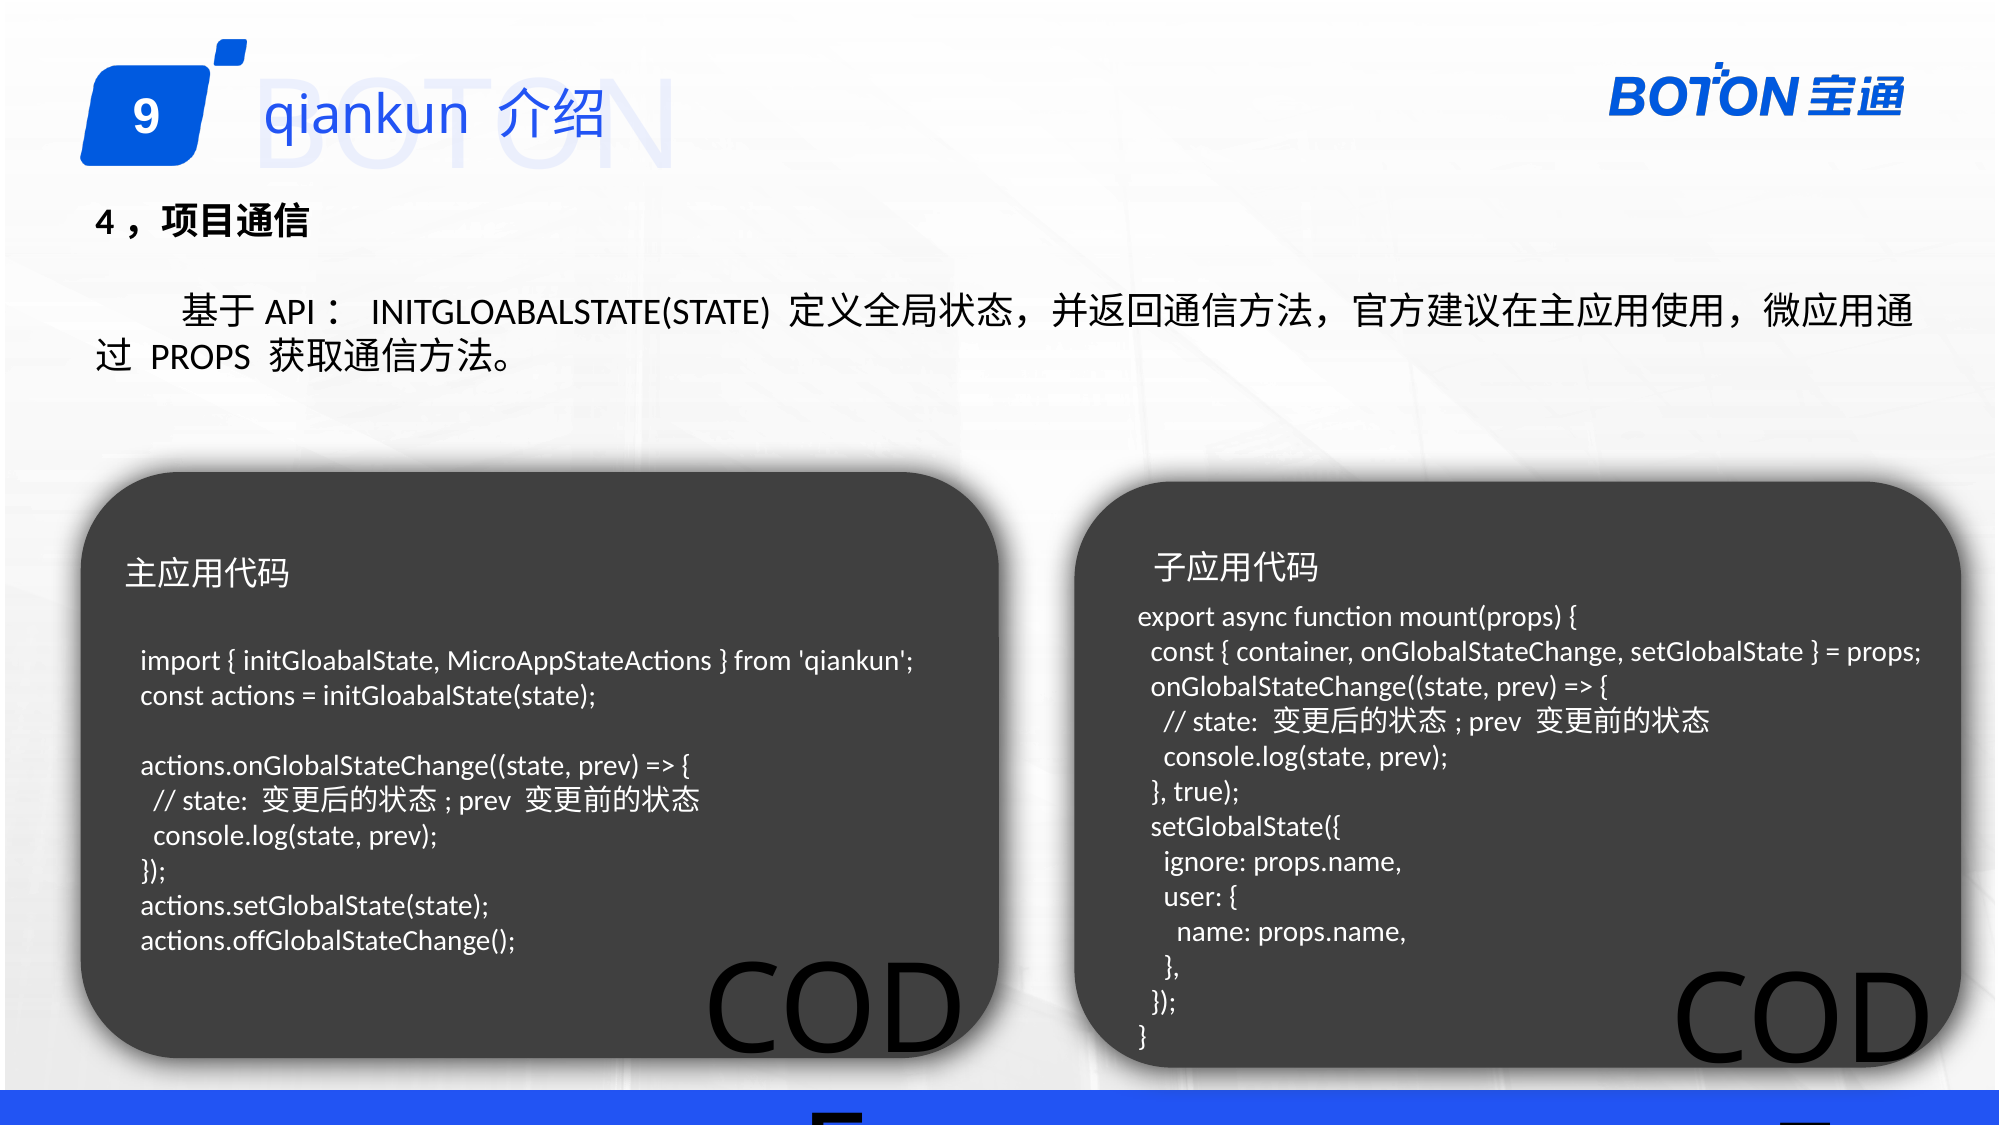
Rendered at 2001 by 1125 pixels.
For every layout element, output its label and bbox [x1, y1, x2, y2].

picture [5, 0, 1995, 1125]
text_box [0, 1090, 5, 1125]
text_box [1995, 1090, 2000, 1125]
text_box [80, 472, 999, 1108]
text_box [1074, 481, 1962, 1118]
